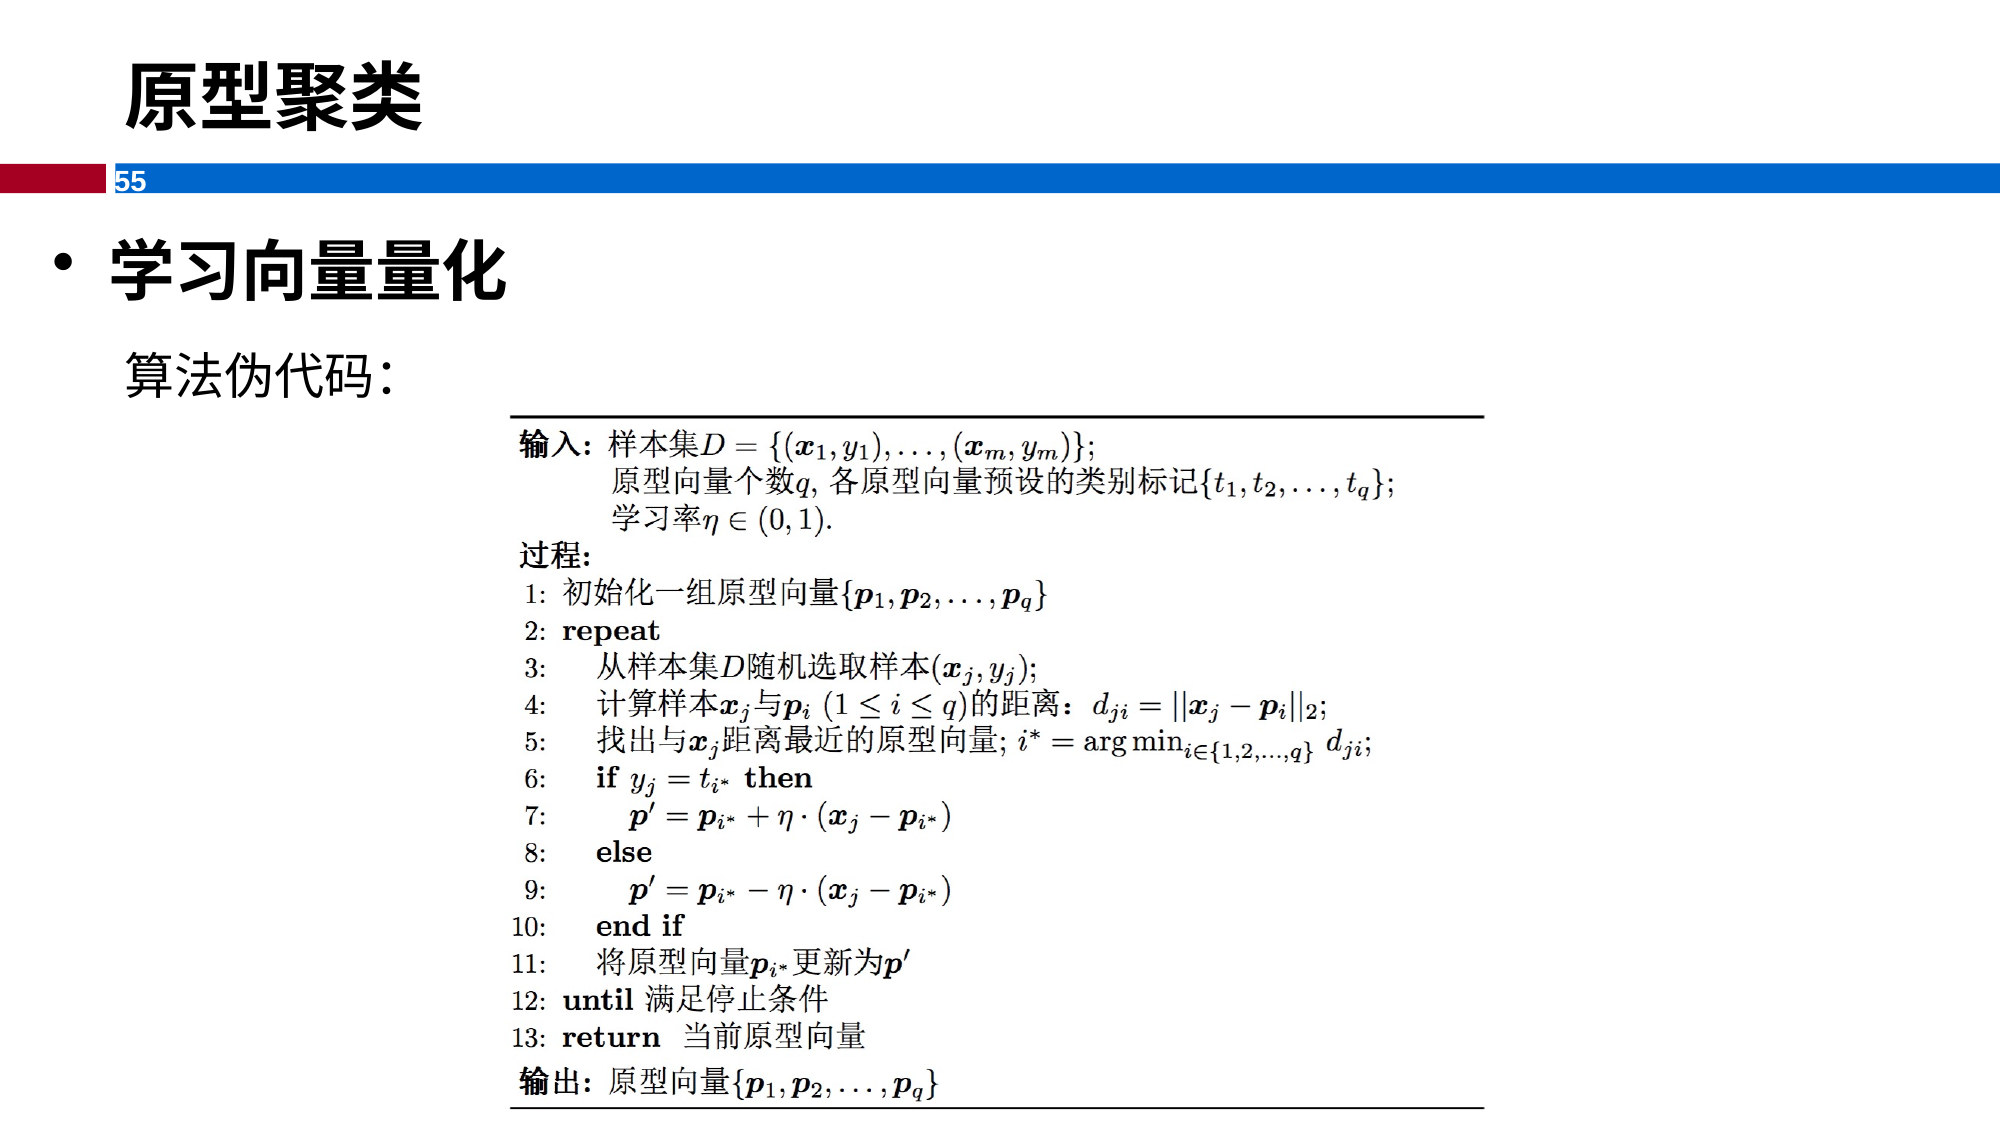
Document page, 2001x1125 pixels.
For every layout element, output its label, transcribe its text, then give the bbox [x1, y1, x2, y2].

text_box 算法伪代码： [109, 344, 1608, 567]
picture [505, 404, 1495, 1119]
list 学习向量量化 [37, 221, 1838, 344]
title 原型聚类 [109, 38, 2000, 150]
